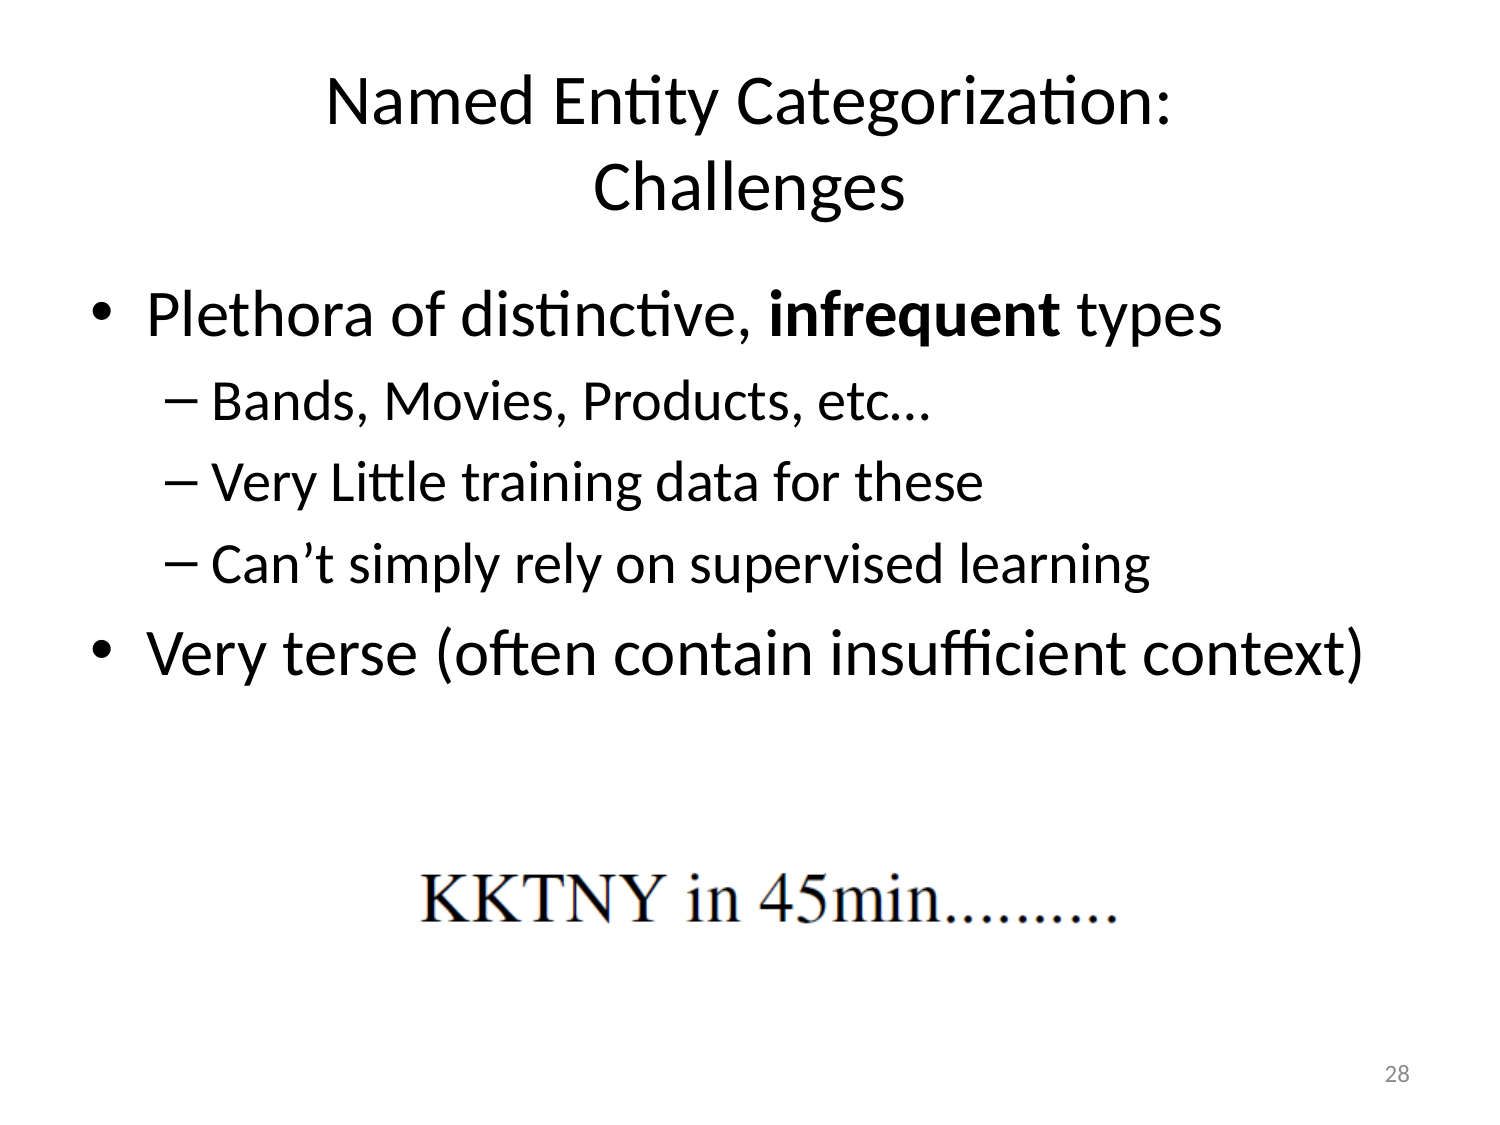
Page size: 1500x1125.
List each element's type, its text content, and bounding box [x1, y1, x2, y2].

slide_number 28 [1074, 1042, 1425, 1103]
title Named Entity Categorization: Challenges [75, 45, 1425, 233]
picture [370, 808, 1209, 988]
list Plethora of distinctive, infrequent types Bands, Movies, Products, etc… Very Little training data for these Can’t simply rely on supervised learning Very terse (often contain insufficient context) [75, 262, 1425, 1005]
